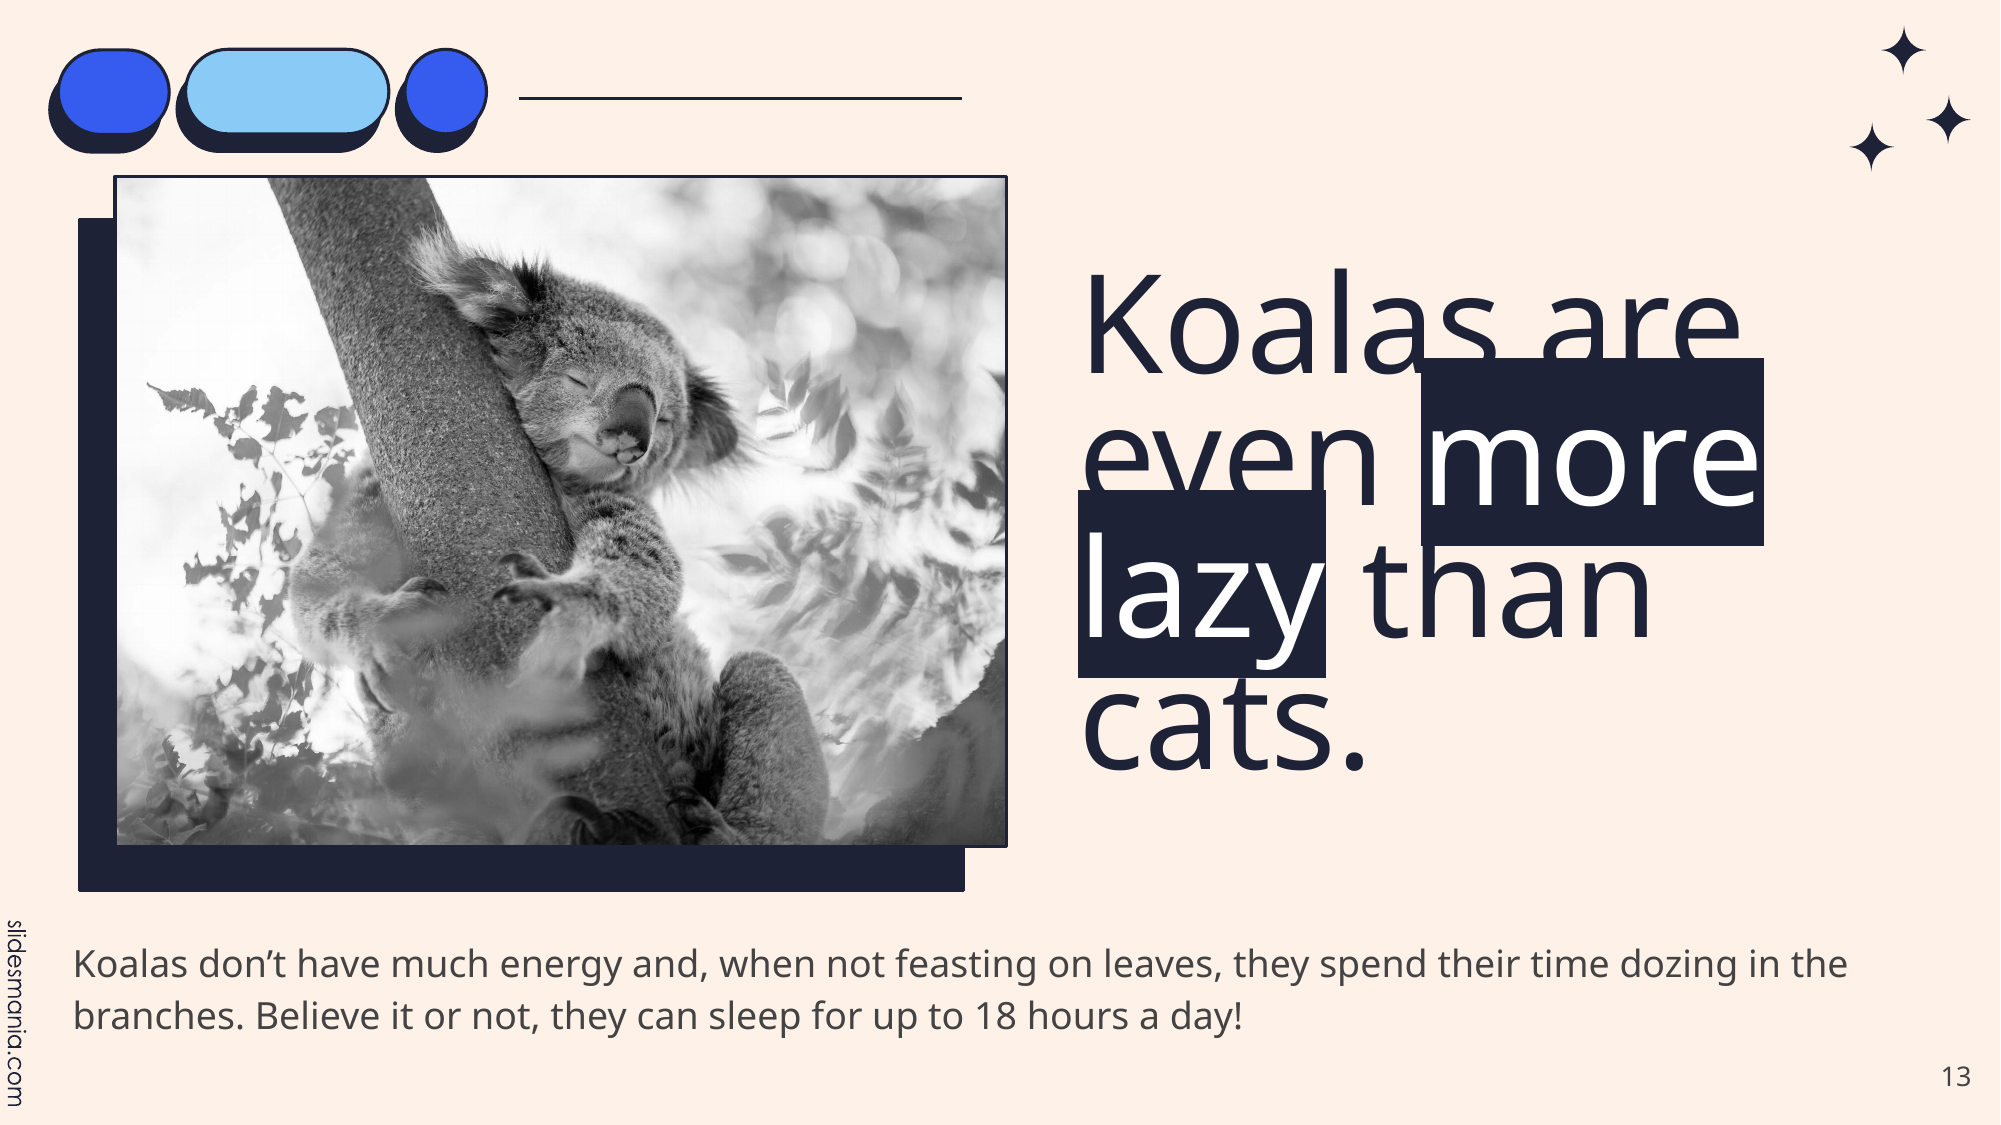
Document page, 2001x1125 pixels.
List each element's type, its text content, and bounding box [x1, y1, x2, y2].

text_box [177, 83, 380, 152]
list Koalas don’t have much energy and, when not feasting on leaves, they spend their time dozing in the branches. Believe it or not, they can sleep for up to 18 hours a day! [52, 913, 1944, 1074]
text_box [49, 83, 160, 153]
text_box [404, 49, 487, 134]
text_box [396, 83, 477, 152]
text_box [185, 49, 389, 134]
title Koalas are even more lazy than cats. [1058, 174, 1921, 889]
picture [114, 175, 1007, 847]
slide_number ‹#› [1871, 1038, 1992, 1125]
text_box [79, 220, 964, 891]
text_box [58, 49, 170, 135]
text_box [1849, 25, 1971, 172]
